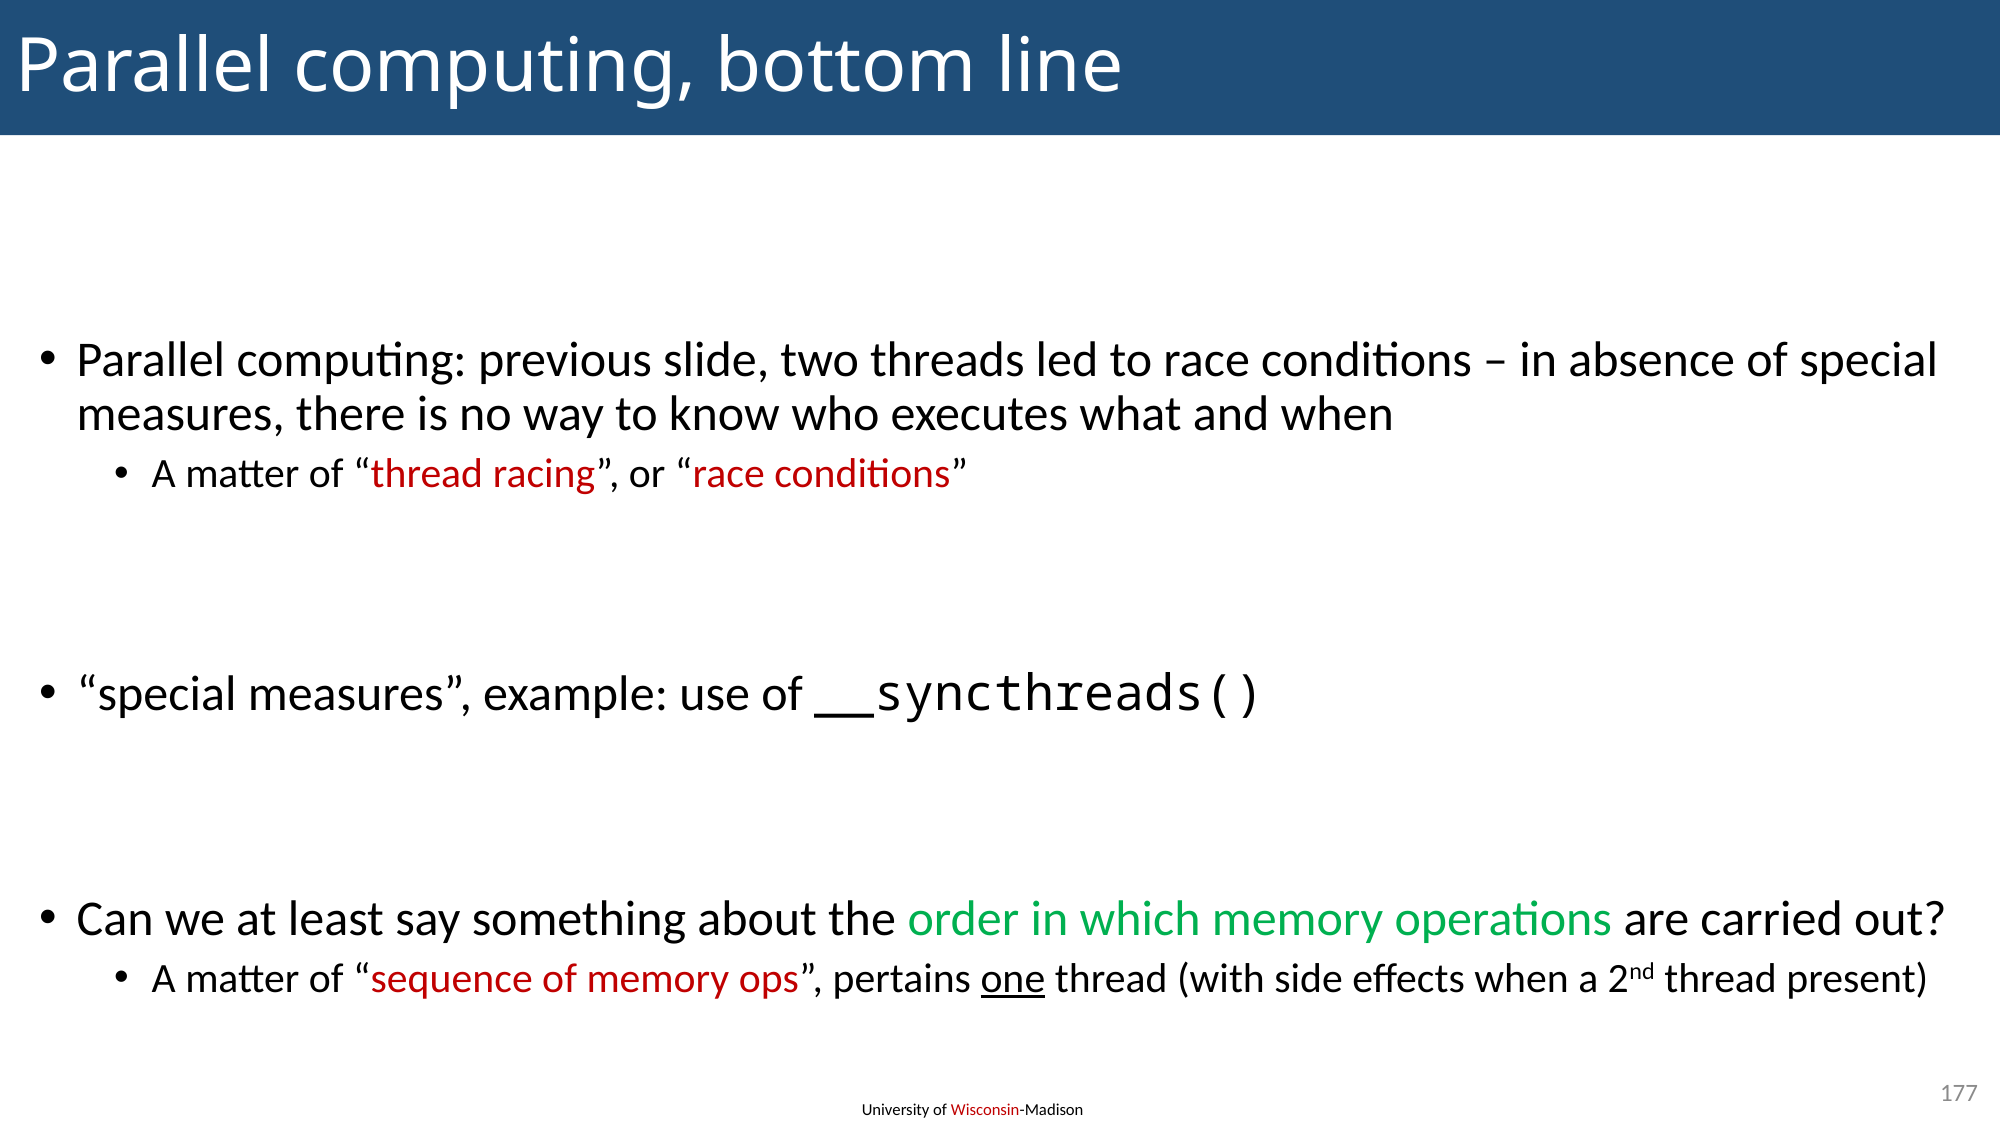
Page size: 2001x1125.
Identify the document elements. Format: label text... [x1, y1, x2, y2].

slide_number 177 [1879, 1069, 1994, 1114]
title Parallel computing, bottom line [0, 0, 2000, 136]
list Parallel computing: previous slide, two threads led to race conditions – in absence of special measures, there is no way to know who executes what and when A matter of “thread racing”, or “race conditions” “special measures”, example: use of __syncthreads() Can we at least say something about the order in which memory operations are carried out? A matter of “sequence of memory ops”, pertains one thread (with side effects when a 2nd thread present) [24, 245, 1987, 1055]
